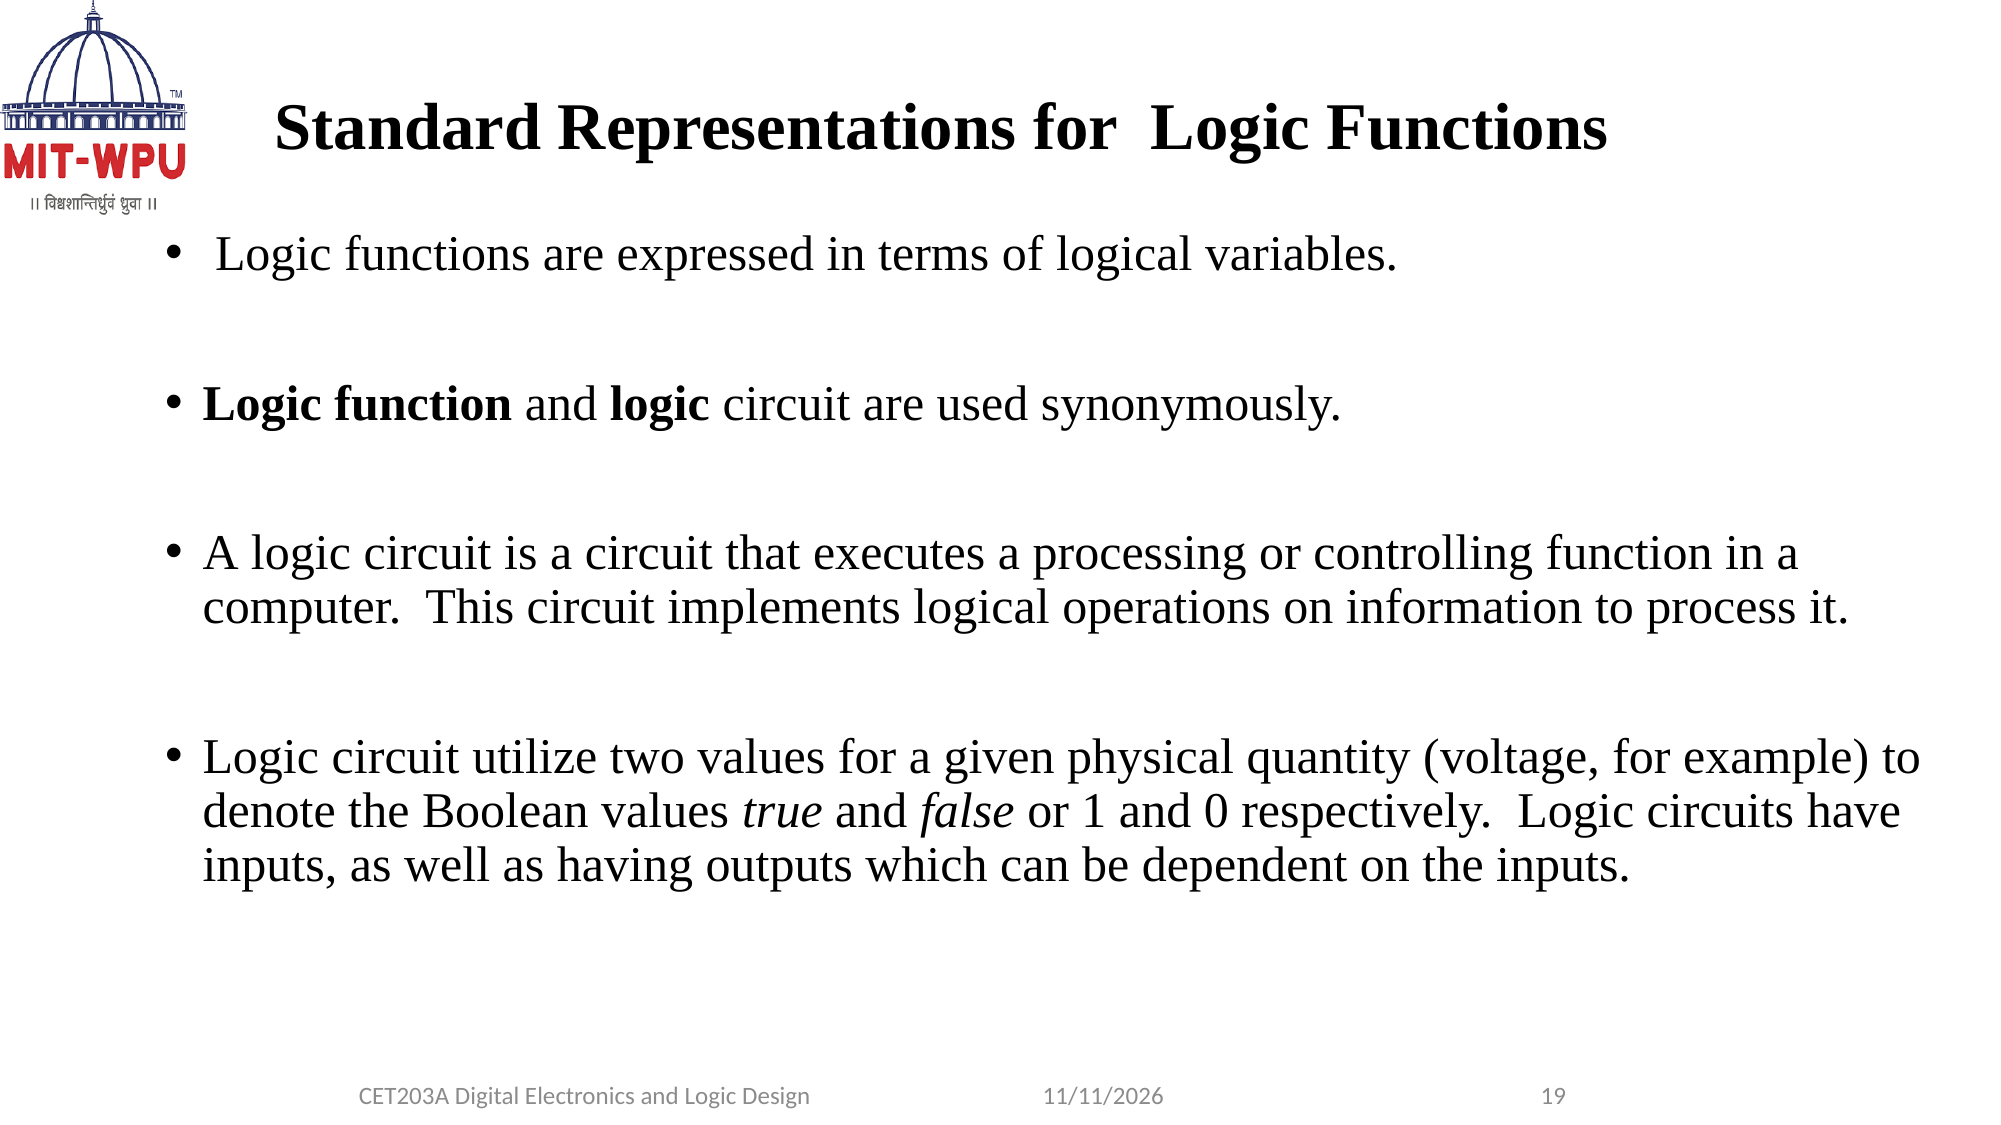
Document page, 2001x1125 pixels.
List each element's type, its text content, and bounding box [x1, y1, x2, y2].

title Standard Representations for Logic Functions [259, 41, 1893, 215]
list Logic functions are expressed in terms of logical variables. Logic function and logic circuit are used synonymously. A logic circuit is a circuit that executes a processing or controlling function in a computer. This circuit implements logical operations on information to process it. Logic circuit utilize two values for a given physical quantity (voltage, for example) to denote the Boolean values true and false or 1 and 0 respectively. Logic circuits have inputs, as well as having outputs which can be dependent on the inputs. [150, 219, 1950, 1029]
slide_number 19 [1365, 1065, 1582, 1125]
footer CET203A Digital Electronics and Logic Design [189, 1065, 981, 1125]
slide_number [1027, 1065, 1365, 1125]
picture [0, 0, 209, 216]
